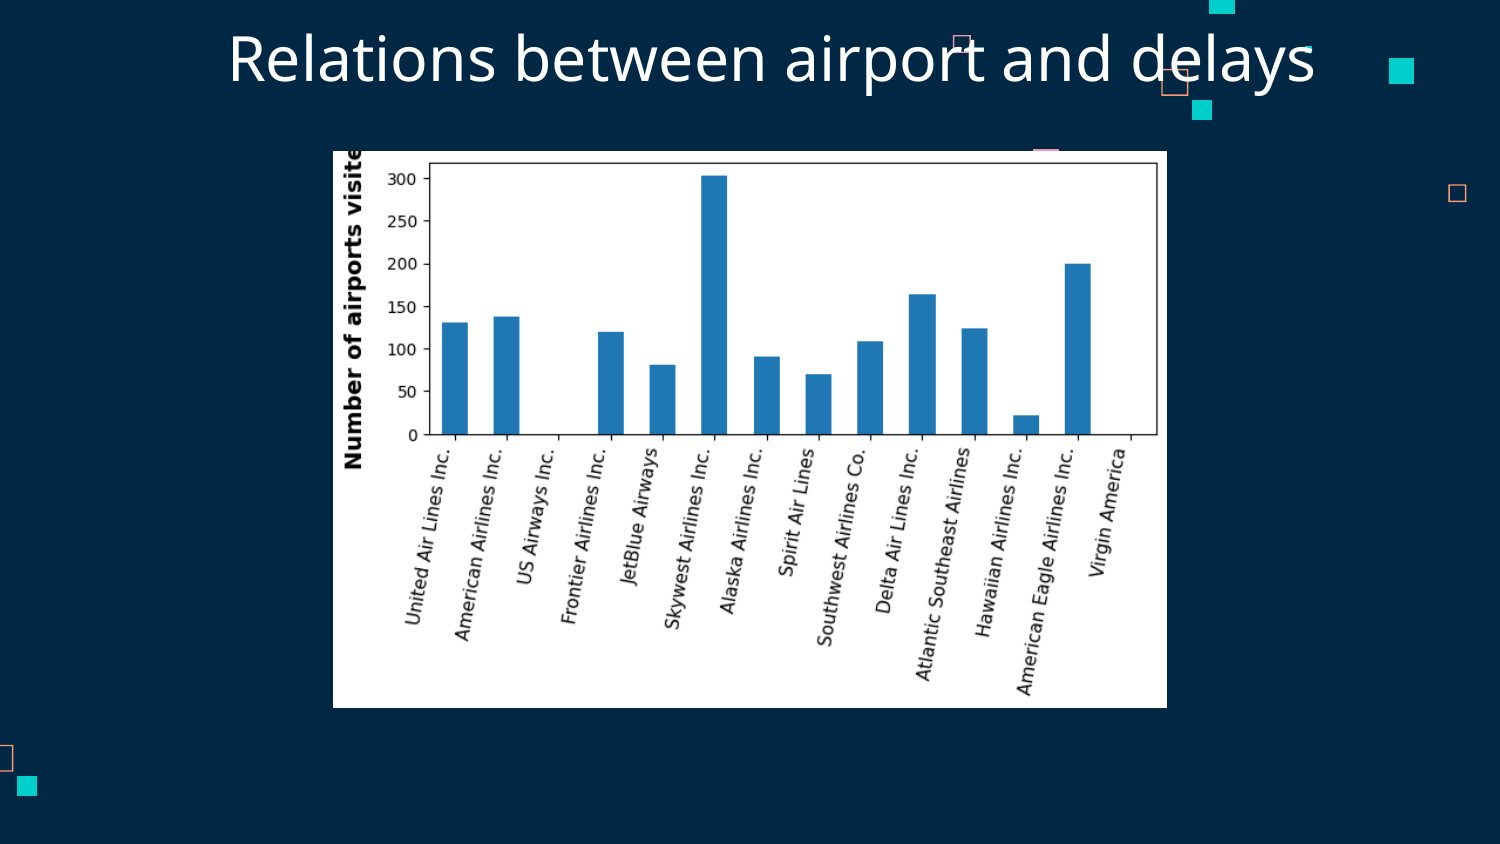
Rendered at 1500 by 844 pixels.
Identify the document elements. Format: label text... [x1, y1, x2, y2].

title Relations between airport and delays [200, 13, 1346, 109]
picture [333, 151, 1167, 708]
